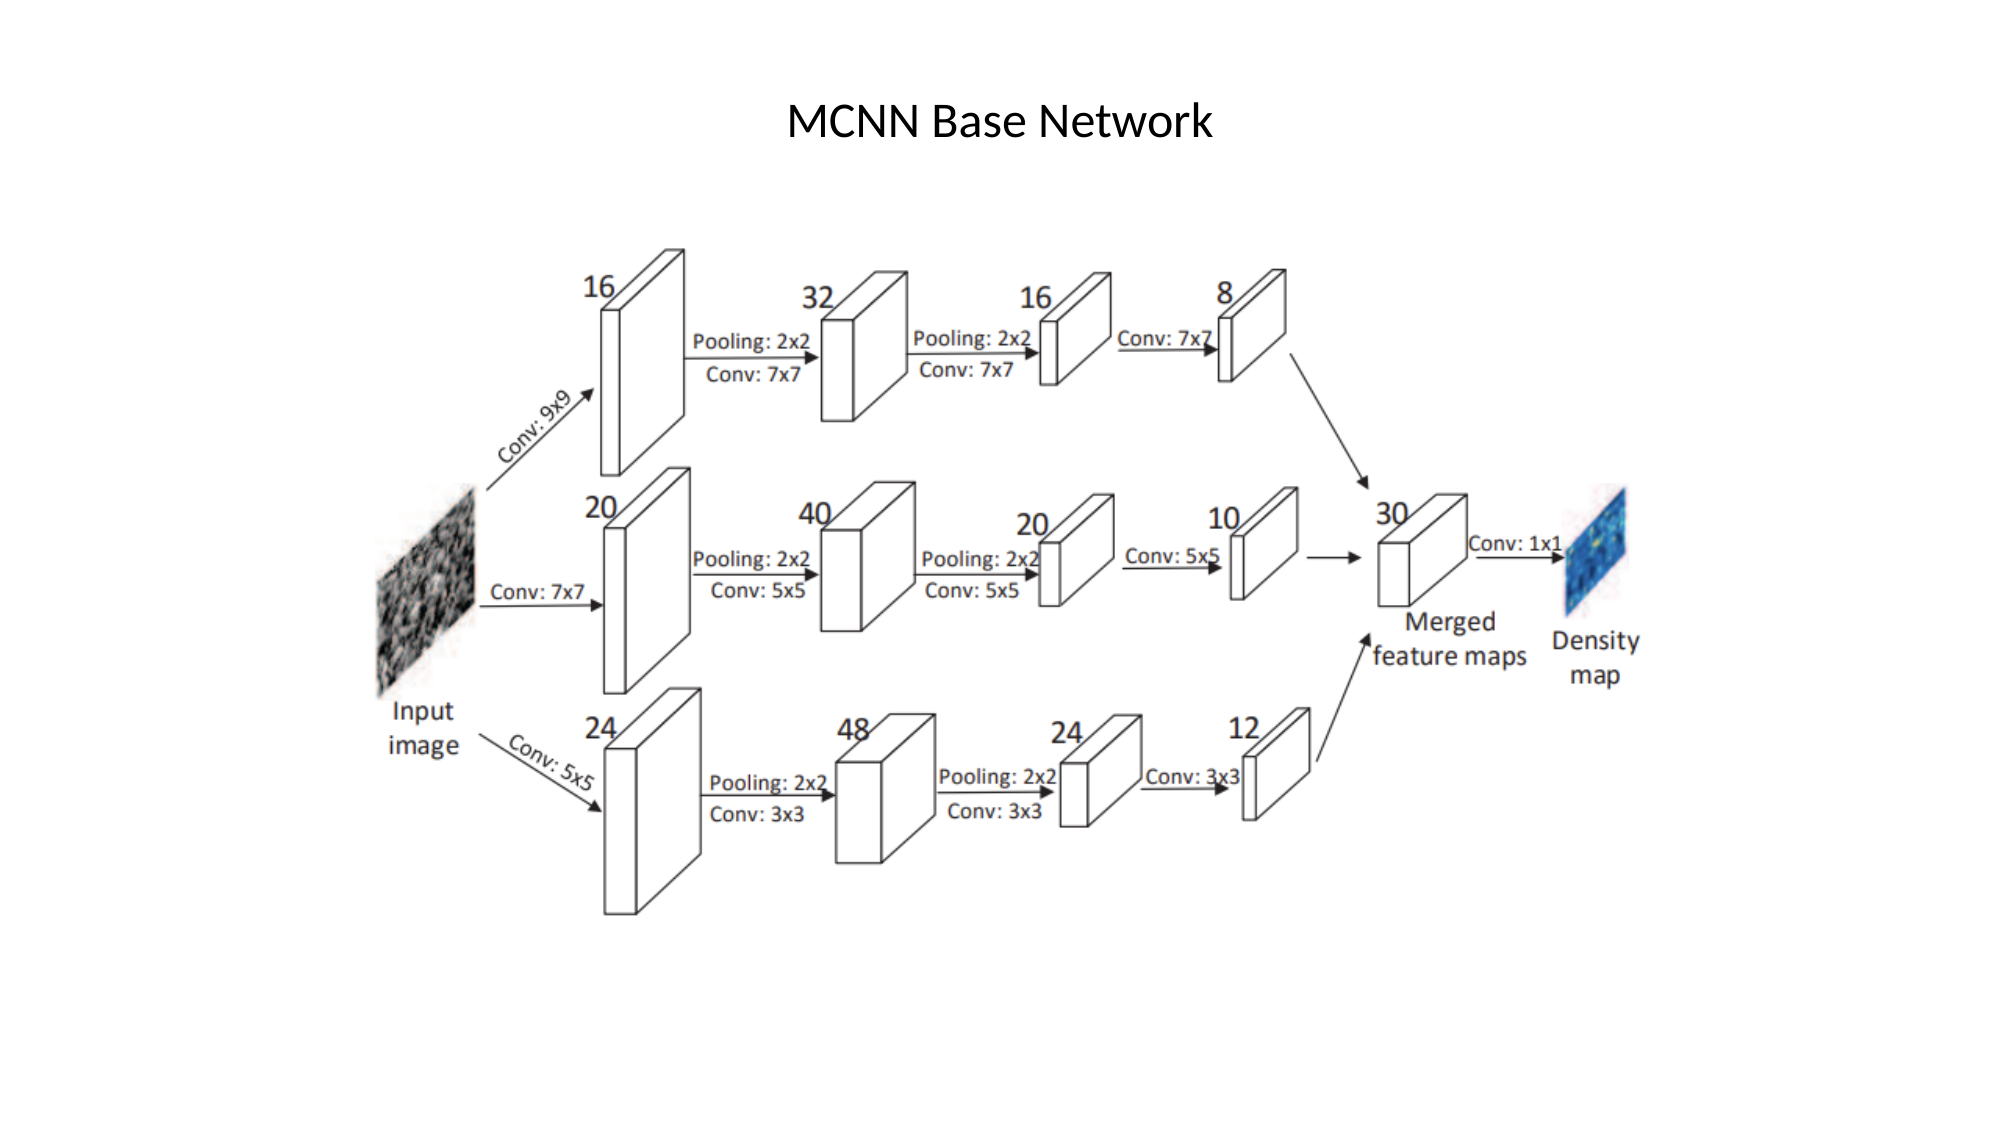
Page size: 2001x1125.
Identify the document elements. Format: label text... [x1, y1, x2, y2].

text_box MCNN Base Network [730, 79, 1270, 155]
picture [305, 208, 1695, 950]
